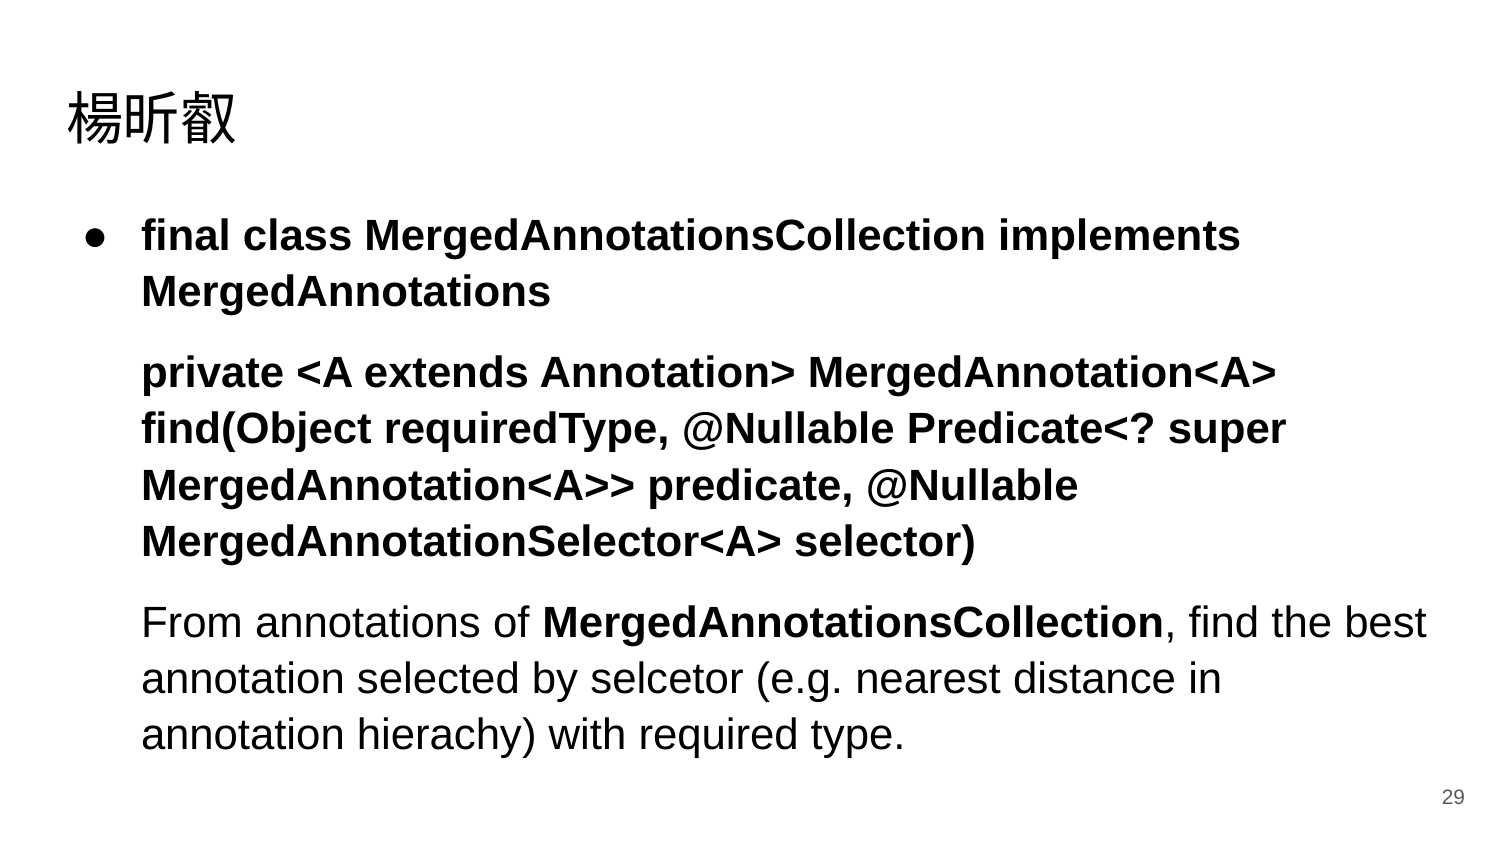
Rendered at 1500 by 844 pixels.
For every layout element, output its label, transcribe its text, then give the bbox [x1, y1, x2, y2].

title 楊昕叡 [51, 72, 1449, 167]
slide_number ‹#› [1389, 764, 1480, 830]
list final class MergedAnnotationsCollection implements MergedAnnotations private <A extends Annotation> MergedAnnotation<A> find(Object requiredType, @Nullable Predicate<? super MergedAnnotation<A>> predicate, @Nullable MergedAnnotationSelector<A> selector) From annotations of MergedAnnotationsCollection, find the best annotation selected by selcetor (e.g. nearest distance in annotation hierachy) with required type. [51, 189, 1449, 834]
